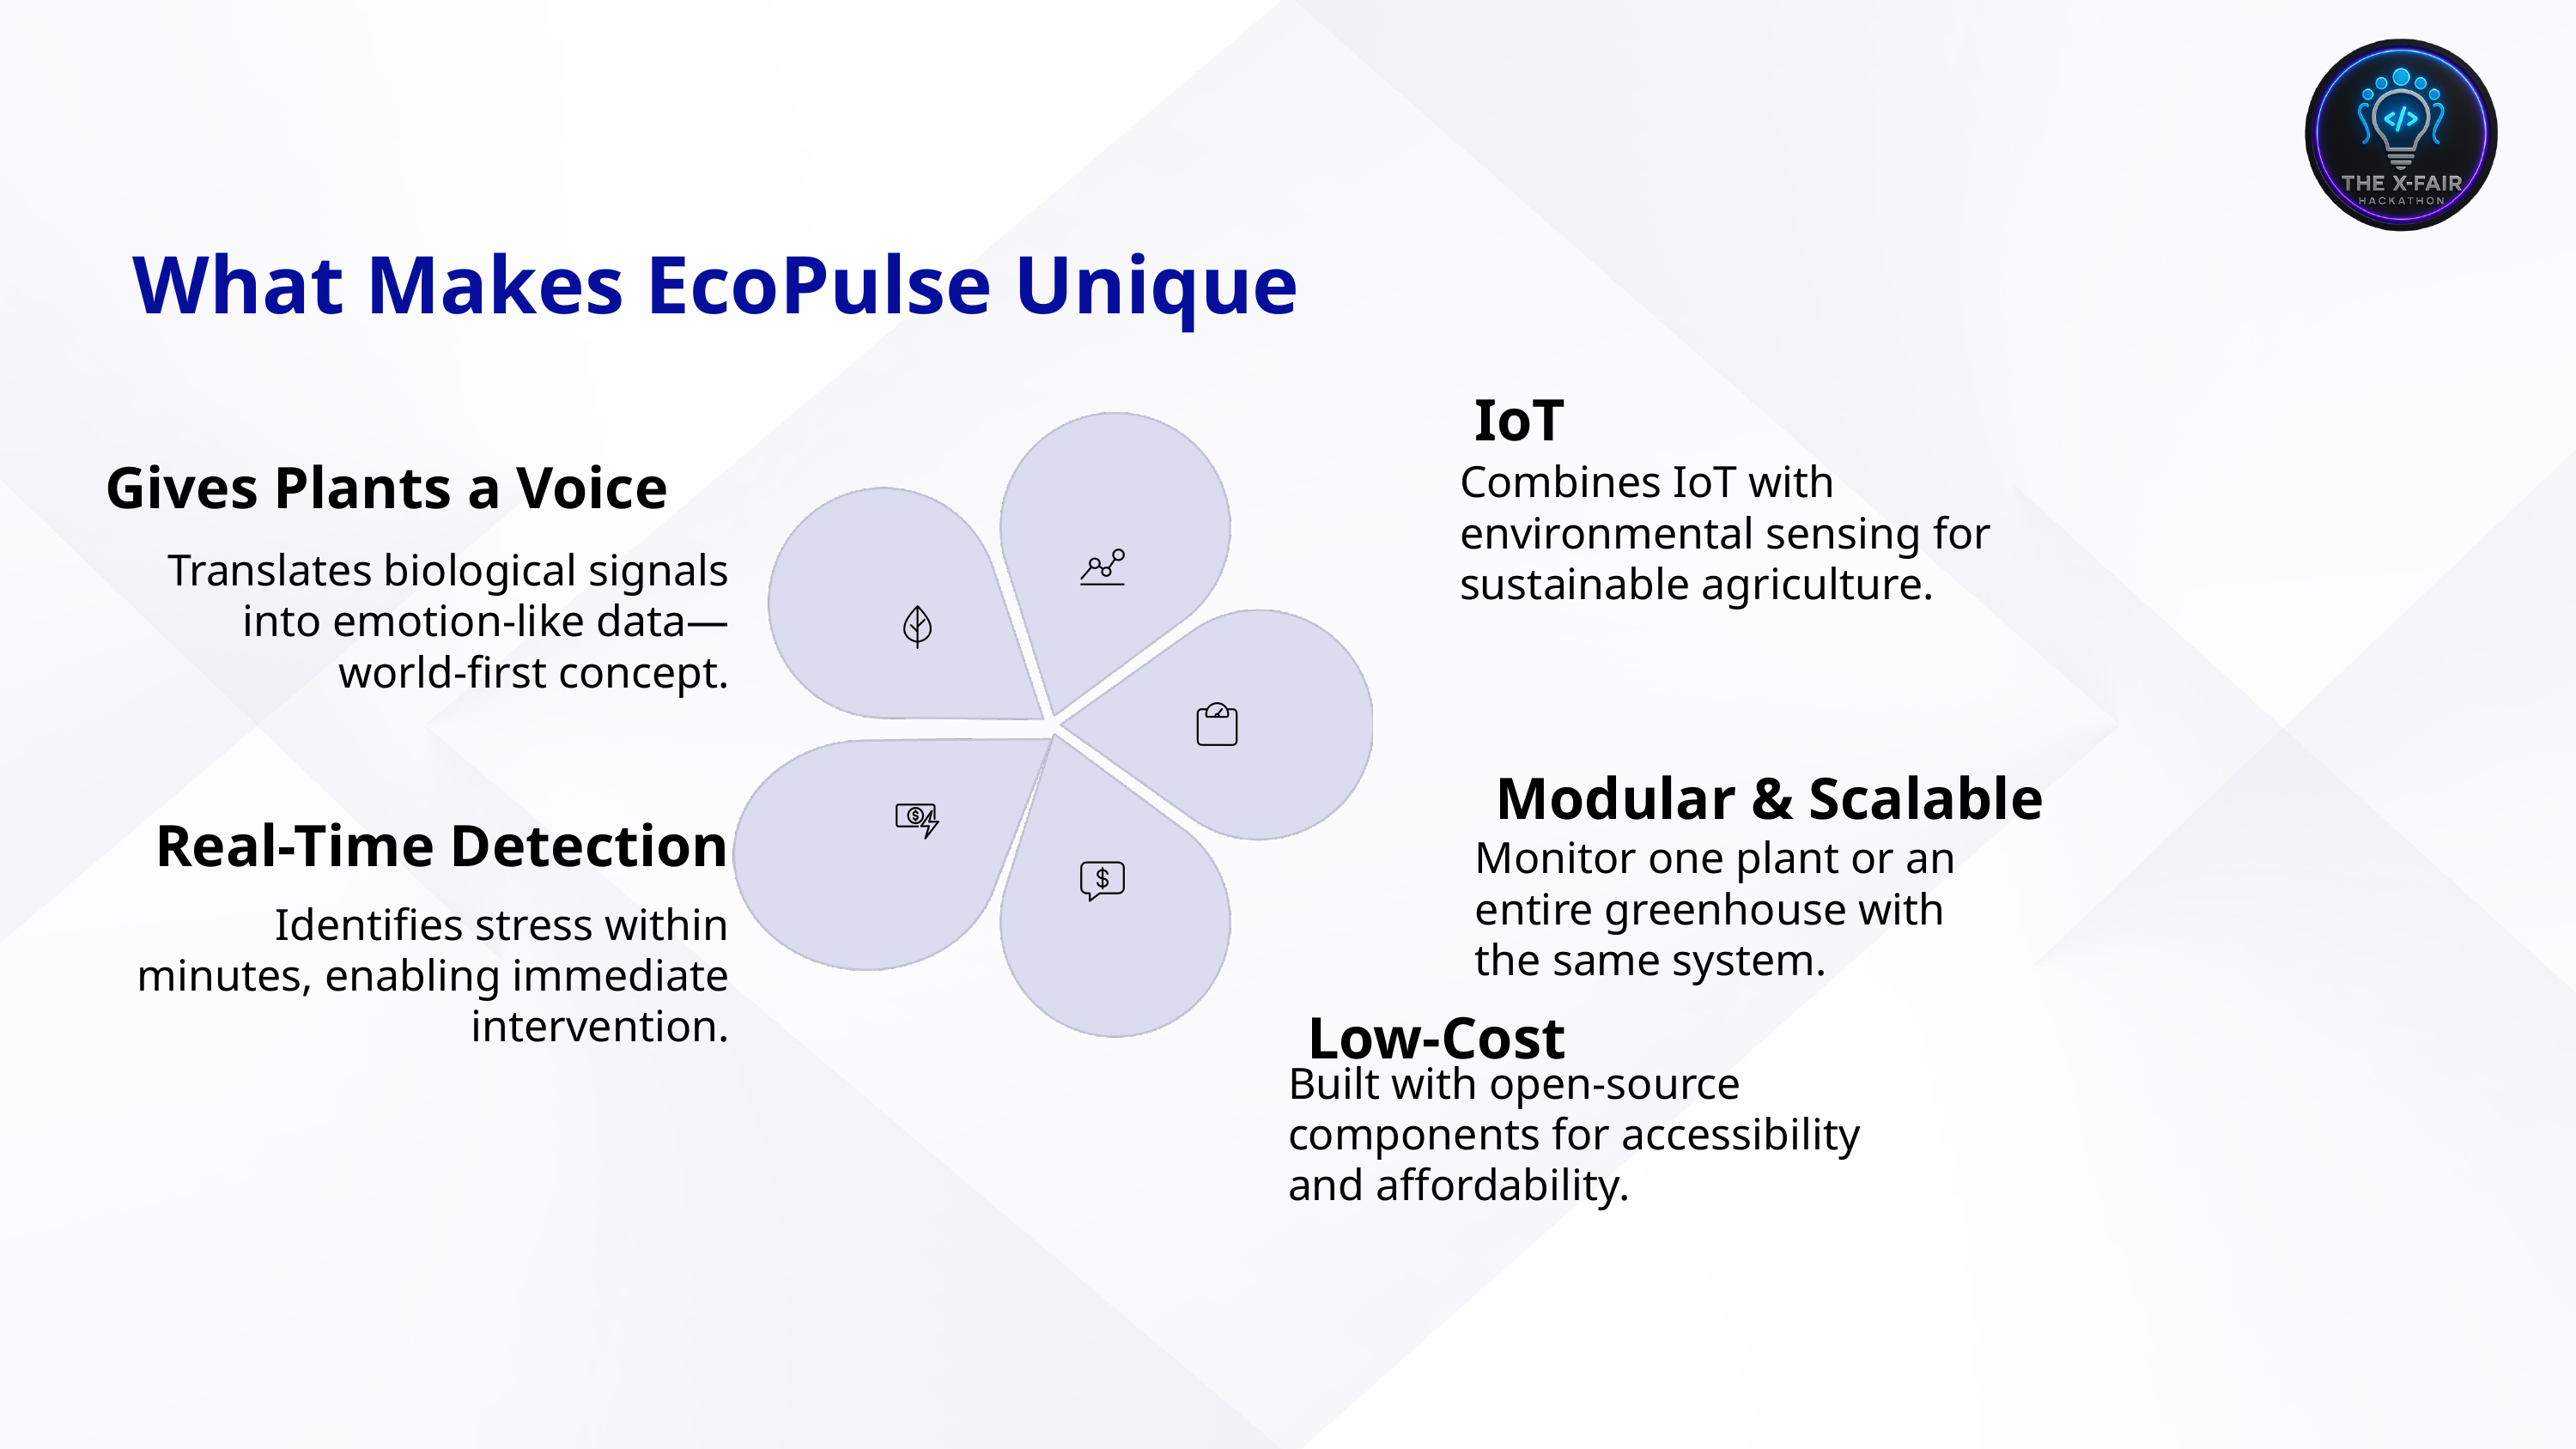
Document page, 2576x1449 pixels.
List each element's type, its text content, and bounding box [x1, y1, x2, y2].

text_box Monitor one plant or an entire greenhouse with the same system. [1474, 831, 2008, 934]
text_box Low-Cost [1437, 1021, 1707, 1056]
text_box What Makes EcoPulse Unique [132, 230, 1274, 330]
text_box Built with open-source components for accessibility and affordability. [1288, 1056, 1886, 1159]
text_box Modular & Scalable [1495, 781, 1895, 831]
text_box [0, 0, 2576, 1449]
text_box Identifies stress within minutes, enabling immediate intervention. [132, 897, 683, 1000]
text_box Real-Time Detection [320, 828, 683, 879]
text_box Gives Plants a Voice [269, 470, 670, 521]
text_box [2280, 24, 2522, 266]
text_box Translates biological signals into emotion-like data—world-first concept. [132, 543, 683, 646]
text_box Combines IoT with environmental sensing for sustainable agriculture. [1460, 455, 2057, 609]
picture [688, 402, 1433, 1055]
text_box IoT [1459, 403, 1860, 453]
